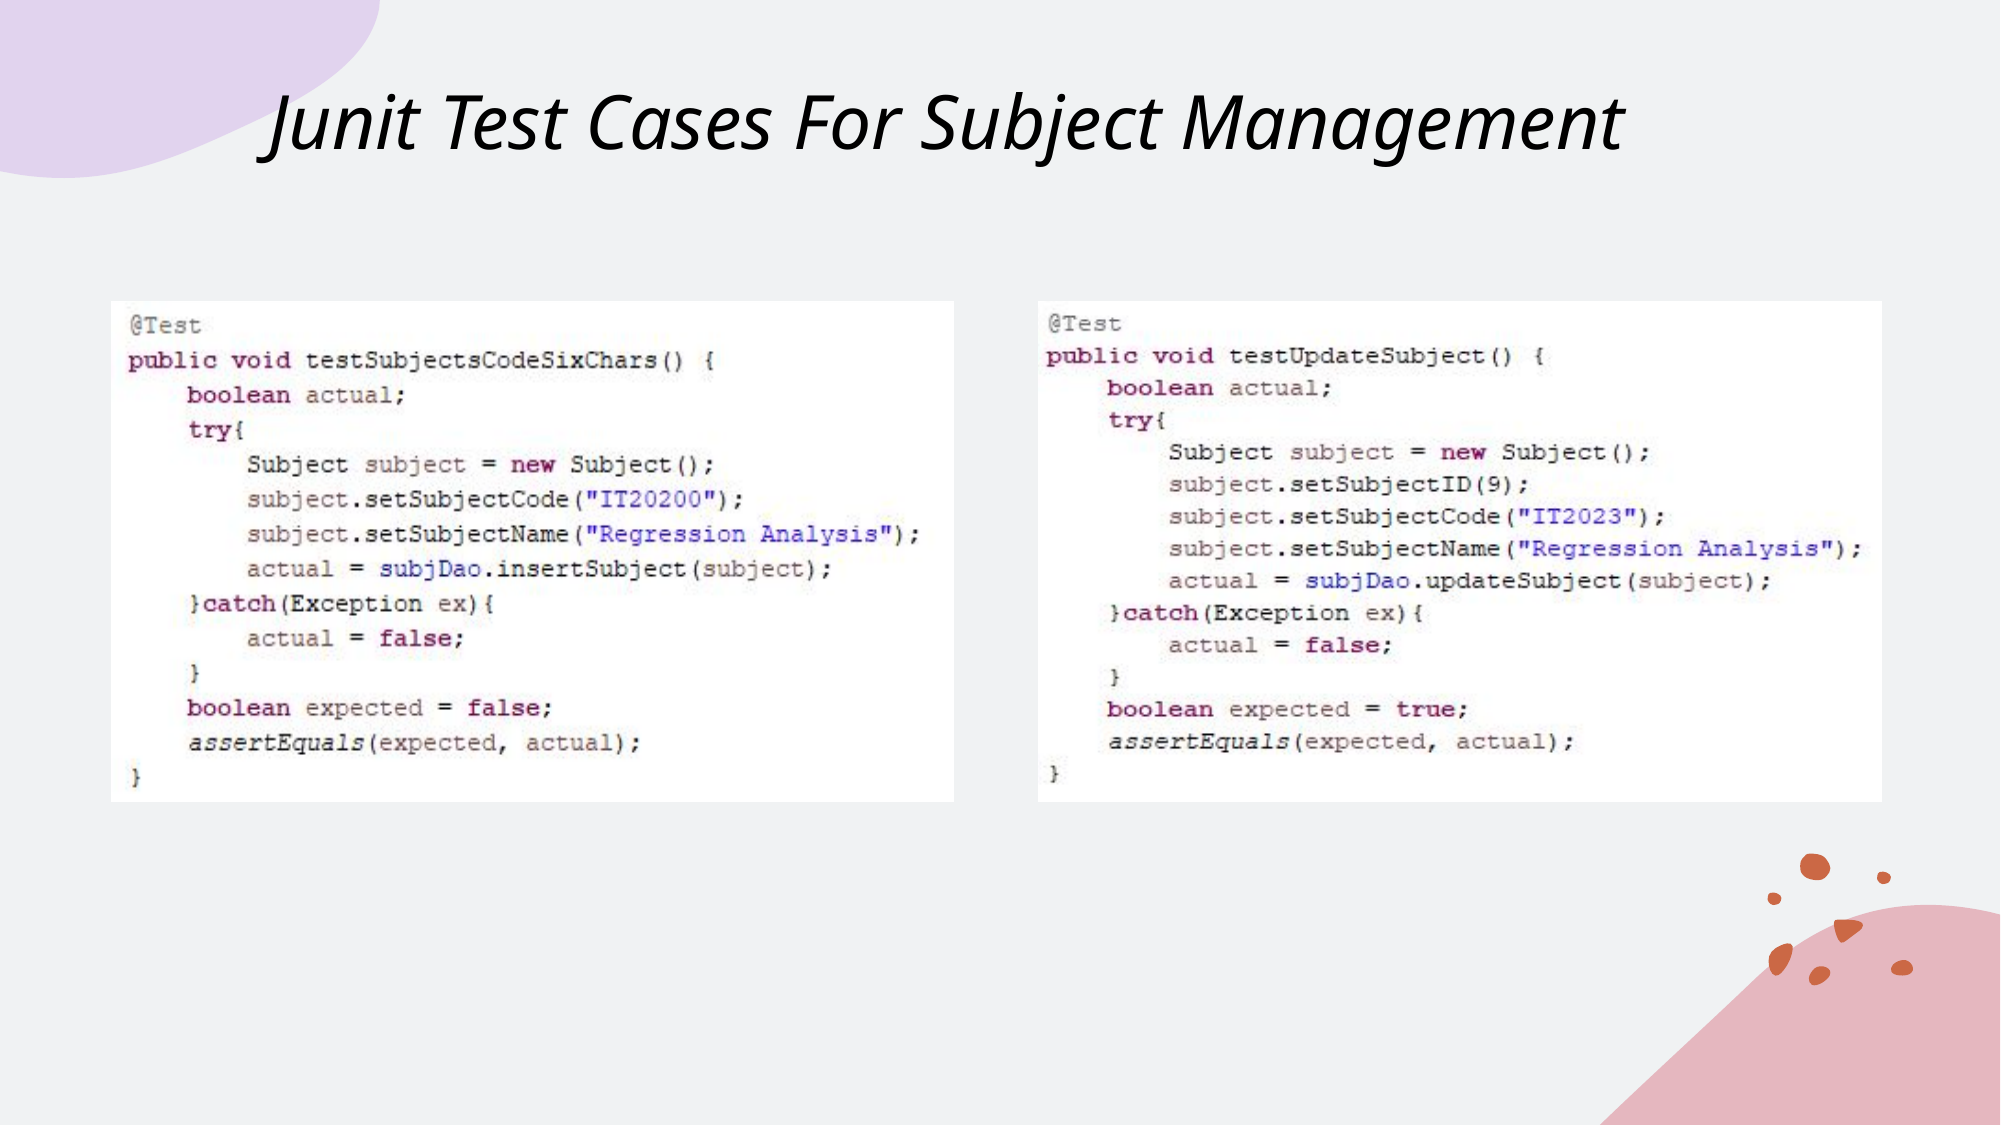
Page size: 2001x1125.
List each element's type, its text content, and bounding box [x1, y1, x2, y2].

text_box Junit Test Cases For Subject Management [253, 20, 1907, 173]
picture [110, 301, 954, 802]
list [1038, 301, 1882, 802]
